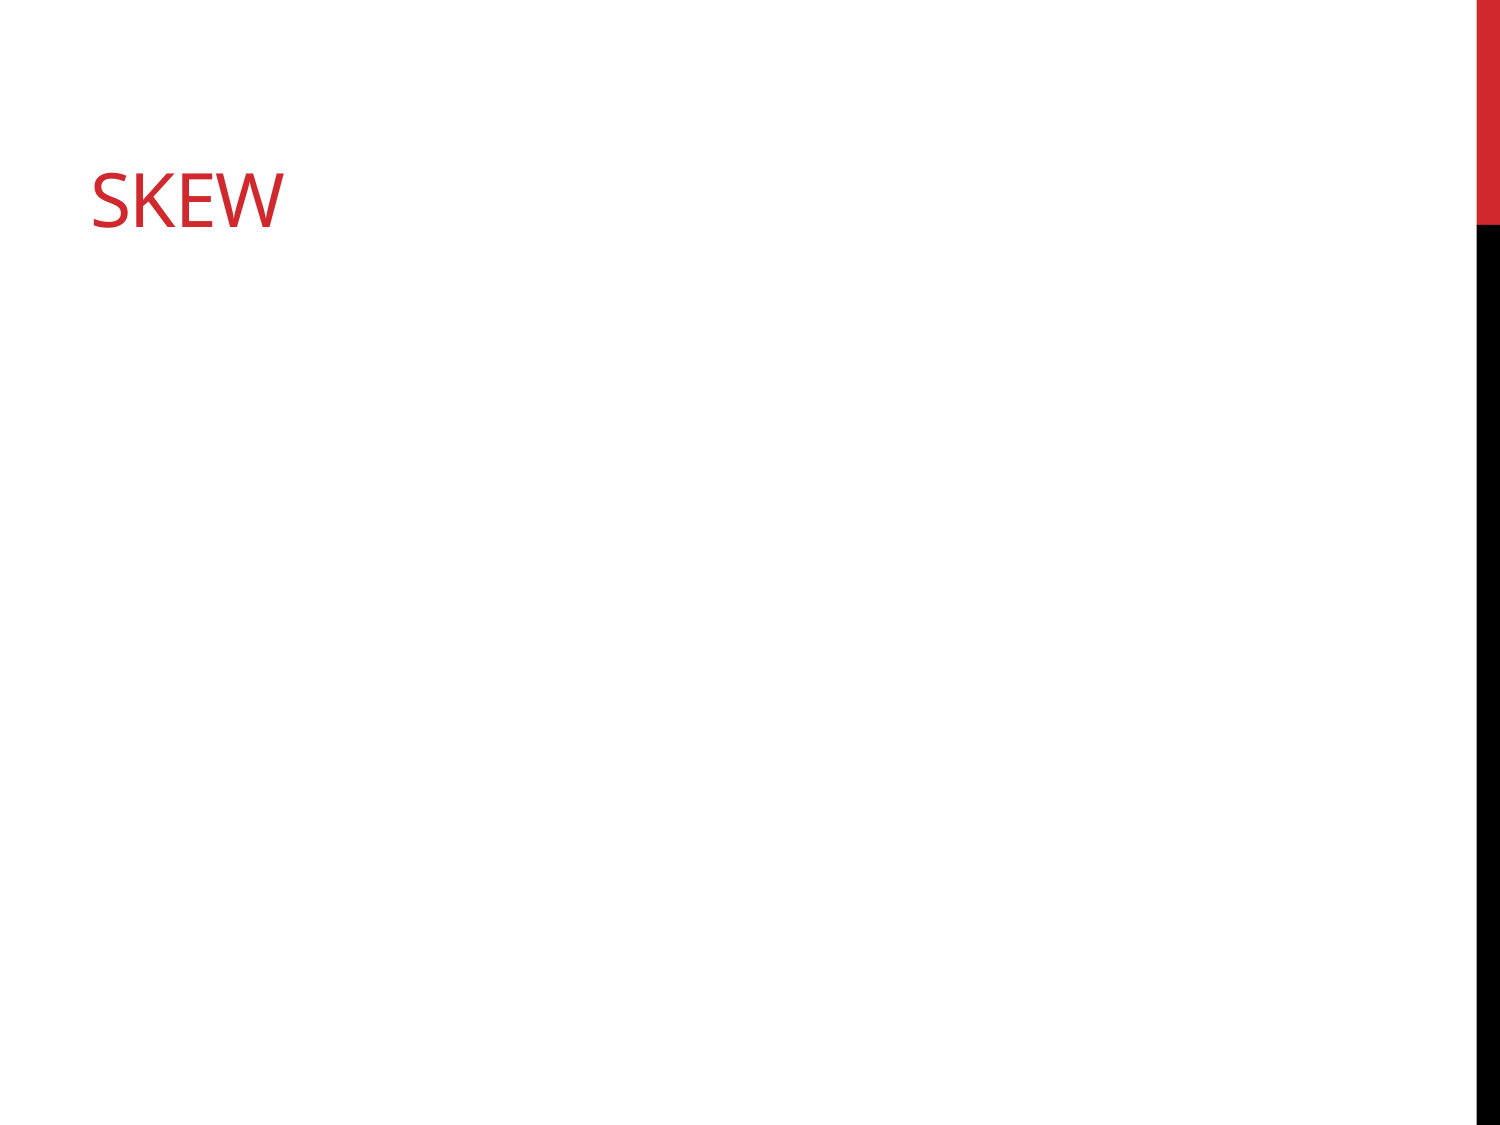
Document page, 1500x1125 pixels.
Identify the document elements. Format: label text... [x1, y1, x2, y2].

title Skew [75, 25, 1025, 250]
